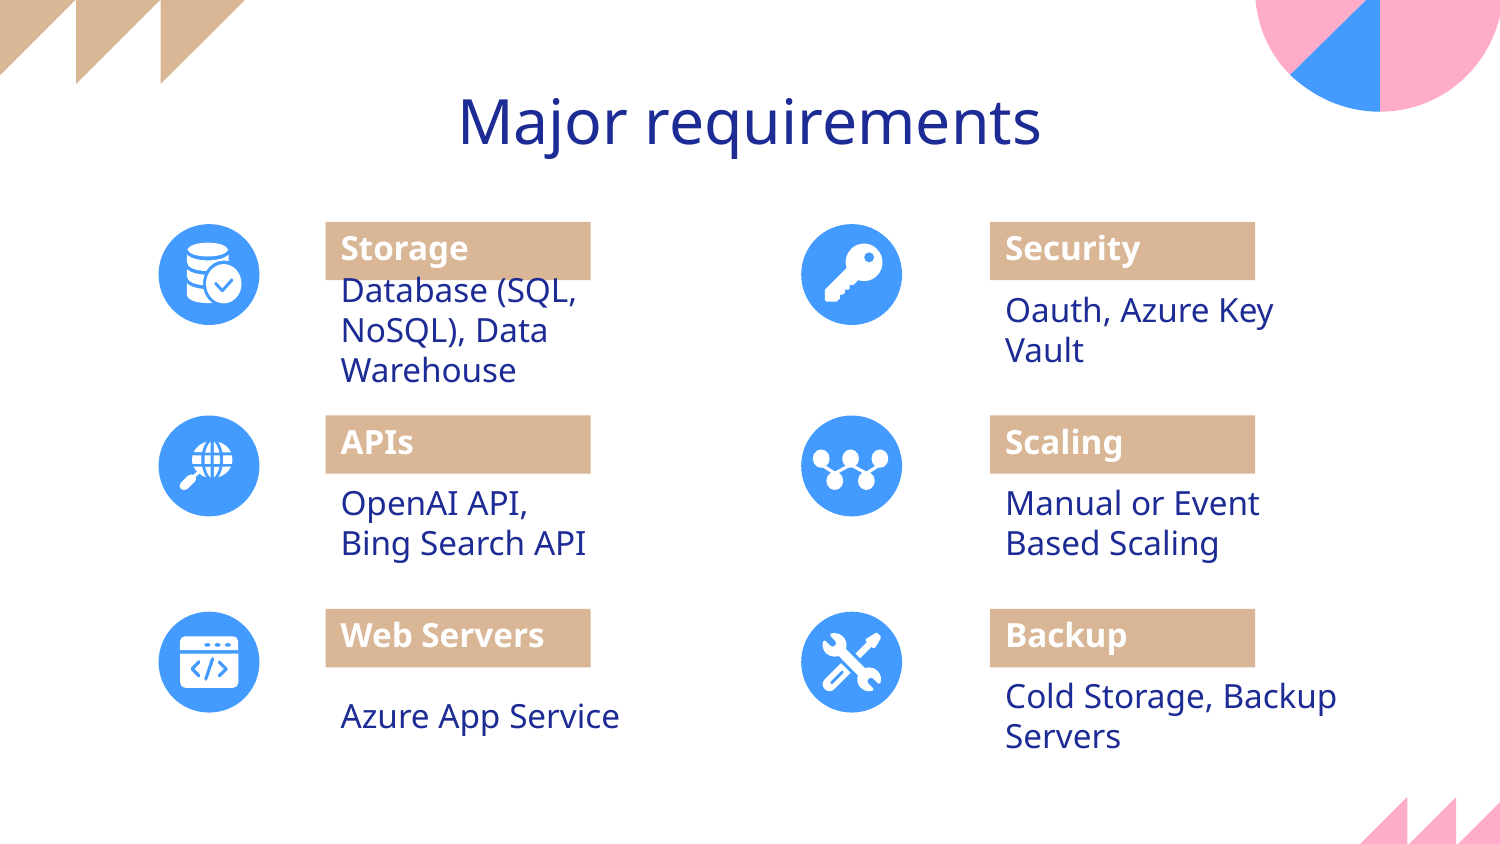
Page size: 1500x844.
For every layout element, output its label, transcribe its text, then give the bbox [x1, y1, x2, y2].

subtitle Backup [990, 608, 1256, 667]
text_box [178, 441, 233, 491]
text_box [821, 632, 883, 692]
subtitle Database (SQL, NoSQL), Data Warehouse [325, 281, 691, 377]
subtitle OpenAI API, Bing Search API [325, 474, 691, 570]
subtitle APIs [325, 415, 591, 474]
subtitle Security [990, 221, 1256, 281]
subtitle Cold Storage, Backup Servers [990, 667, 1356, 763]
subtitle Azure App Service [325, 667, 691, 763]
subtitle Oauth, Azure Key Vault [990, 281, 1356, 377]
subtitle Web Servers [325, 608, 591, 667]
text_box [158, 223, 260, 713]
subtitle Manual or Event Based Scaling [990, 474, 1356, 570]
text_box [179, 636, 239, 689]
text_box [800, 223, 903, 713]
subtitle Storage [325, 221, 591, 281]
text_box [814, 450, 887, 489]
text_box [186, 242, 242, 304]
title Major requirements [116, 72, 1383, 167]
subtitle Scaling [990, 415, 1256, 474]
